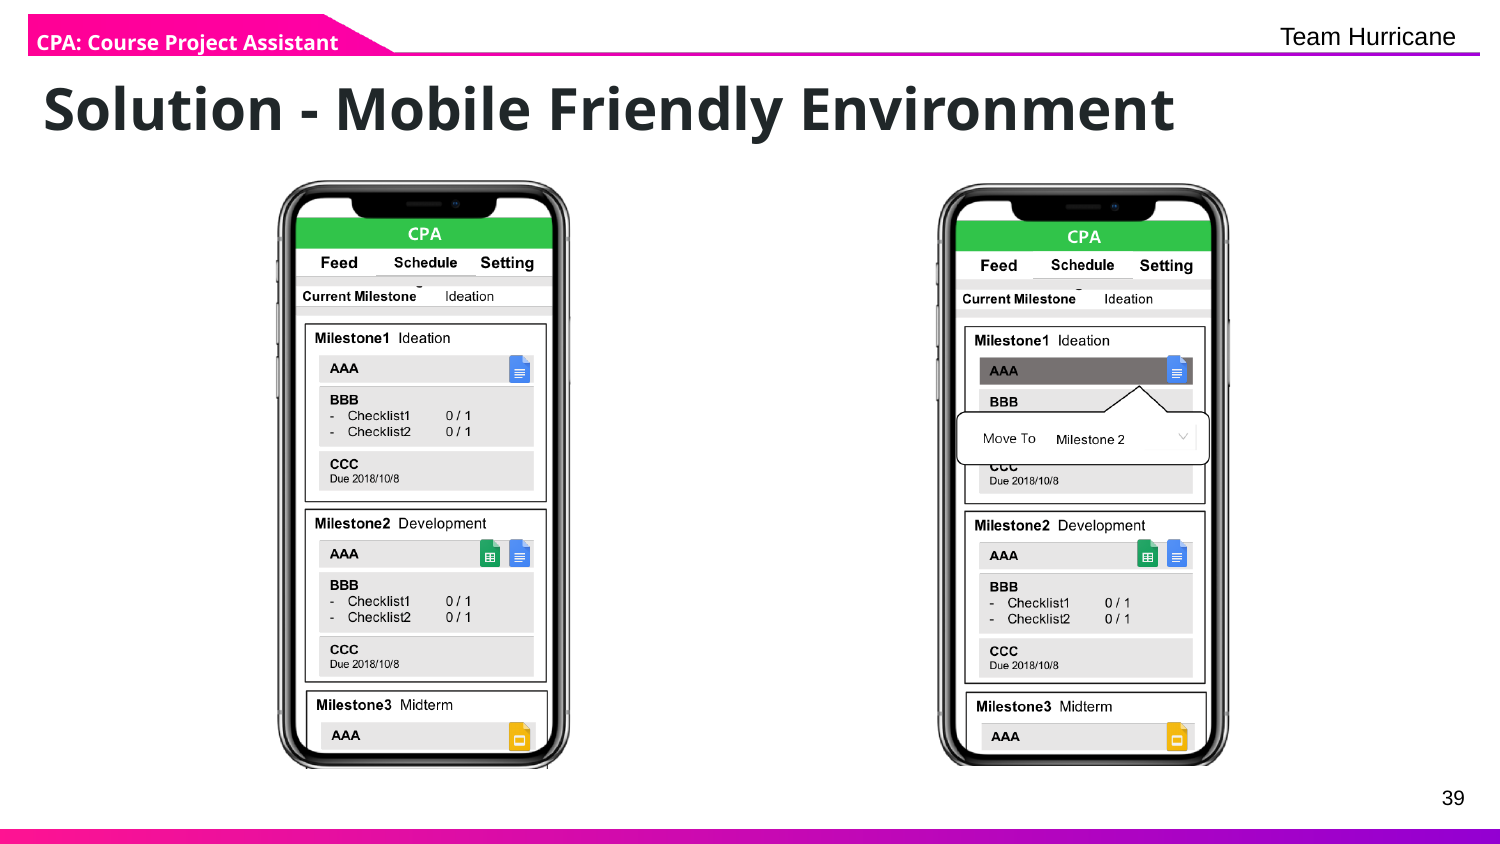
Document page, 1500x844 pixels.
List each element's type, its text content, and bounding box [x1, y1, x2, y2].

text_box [1132, 354, 1192, 752]
picture [0, 829, 1500, 844]
picture [275, 179, 571, 769]
slide_number ‹#› [1389, 764, 1480, 830]
picture [28, 14, 1480, 56]
text_box CPA: Course Project Assistant [21, 14, 601, 53]
picture [935, 182, 1231, 766]
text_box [475, 354, 535, 752]
title Solution - Mobile Friendly Environment [28, 60, 1427, 155]
